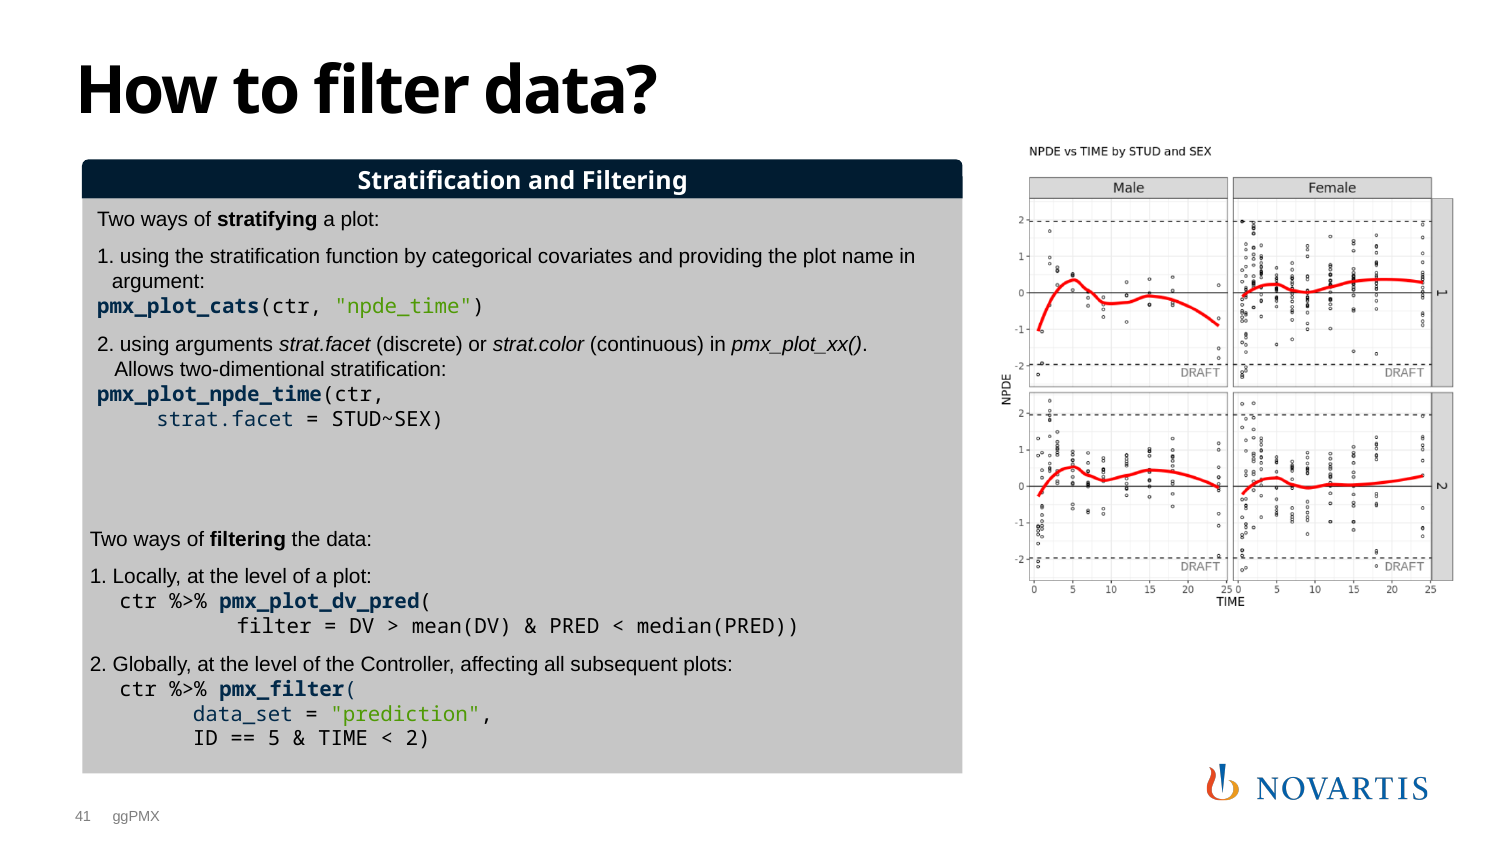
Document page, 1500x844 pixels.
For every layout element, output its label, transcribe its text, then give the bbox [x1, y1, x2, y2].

picture [999, 134, 1458, 611]
picture [1204, 761, 1430, 803]
title How to filter data? [75, 56, 1425, 214]
text_box Stratification and Filtering [80, 158, 964, 200]
text_box [81, 200, 963, 517]
text_box [81, 758, 963, 774]
text_box Two ways of filtering the data: 1. Locally, at the level of a plot: ctr %>% pmx_plot_dv_pred( filter = DV > mean(DV) & PRED < median(PRED)) 2. Globally, at the level of the Controller, affecting all subsequent plots: ctr %>% pmx_filter( data_set = "prediction", ID == 5 & TIME < 2) [74, 517, 963, 758]
slide_number 41 [75, 806, 113, 844]
text_box Two ways of stratifying a plot: 1. using the stratification function by categorical covariates and providing the plot name in argument: pmx_plot_cats(ctr, "npde_time") 2. using arguments strat.facet (discrete) or strat.color (continuous) in pmx_plot_xx(). Allows two-dimentional stratification: pmx_plot_npde_time(ctr, strat.facet = STUD~SEX) [82, 198, 963, 438]
footer ggPMX [113, 806, 735, 844]
